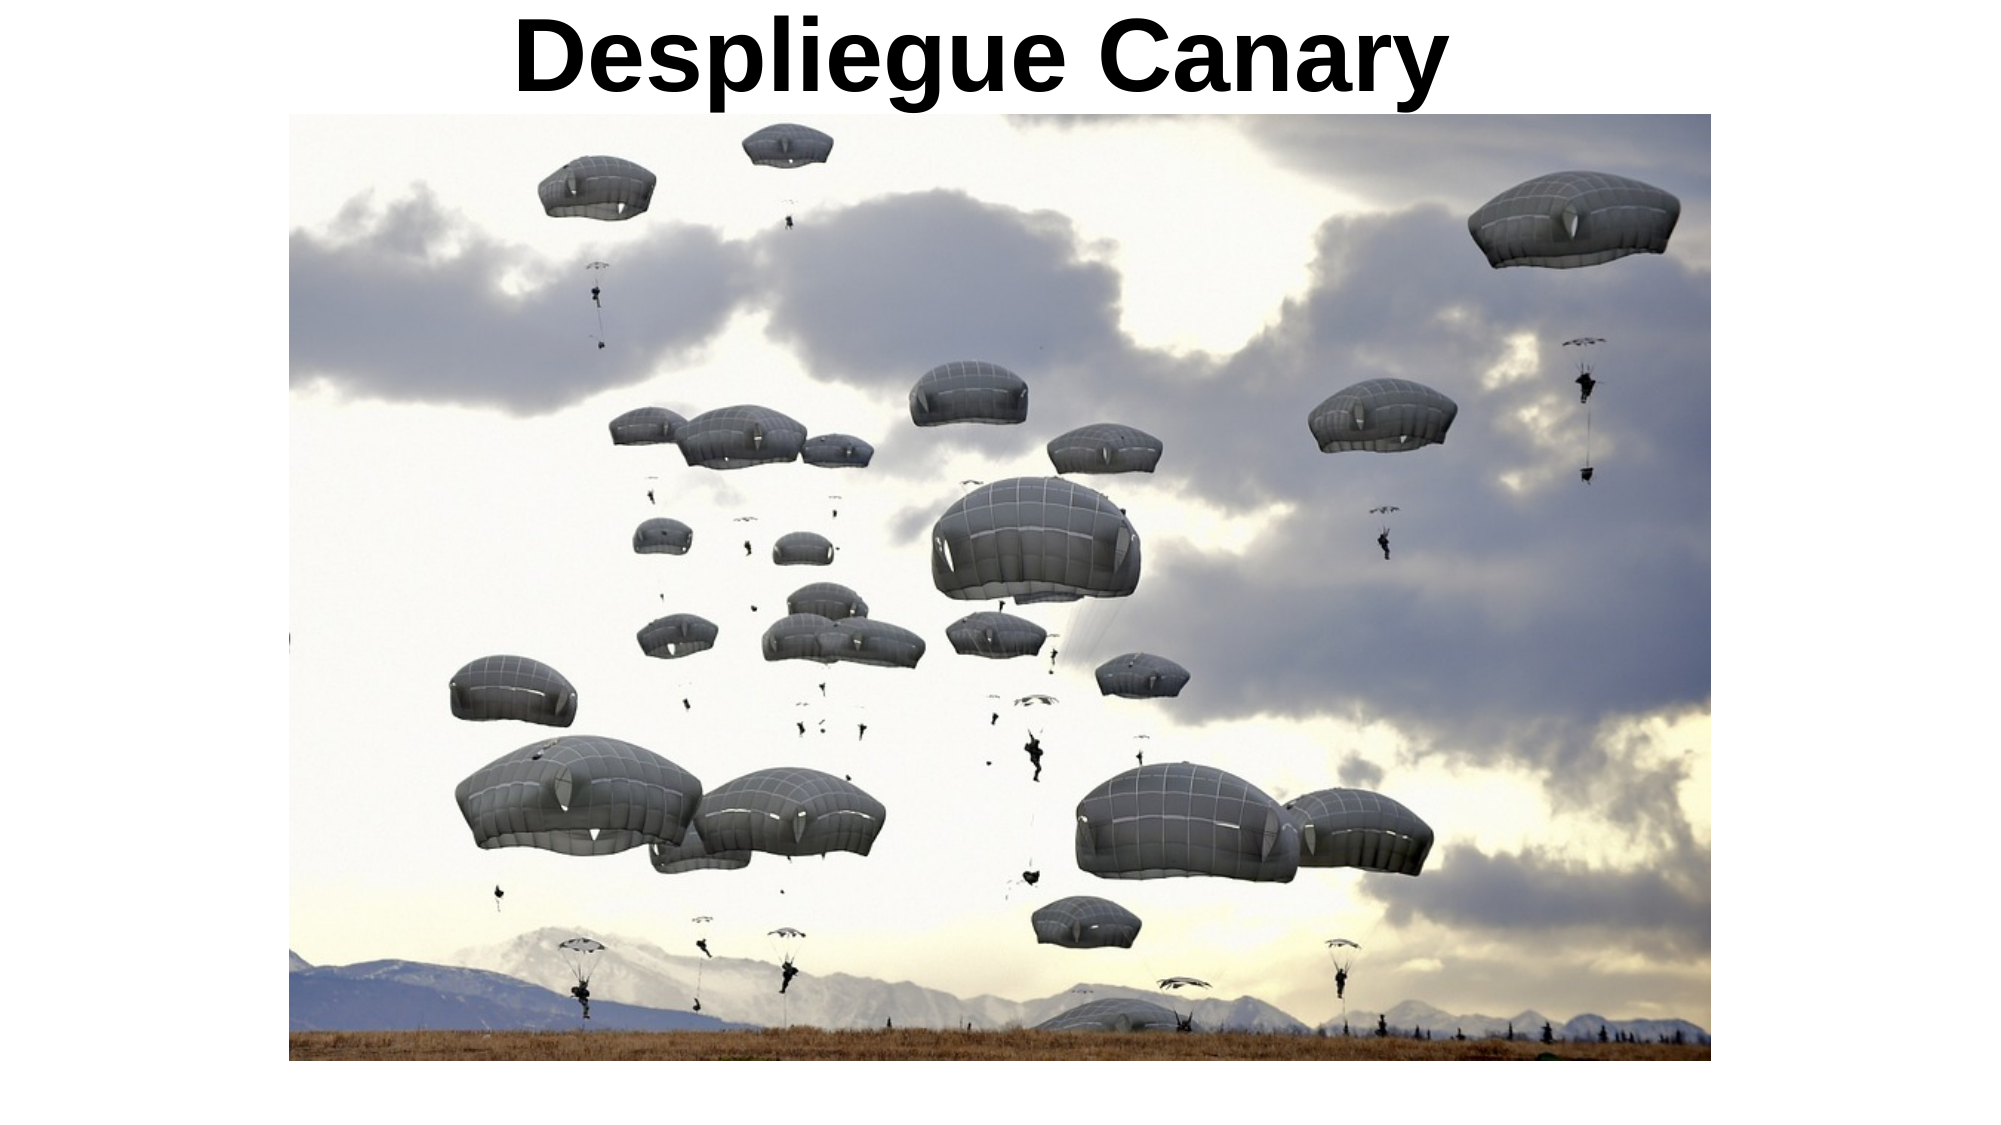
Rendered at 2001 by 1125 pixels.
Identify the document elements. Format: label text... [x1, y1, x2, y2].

text_box Despliegue Canary [497, 0, 1503, 95]
picture [289, 114, 1711, 1062]
